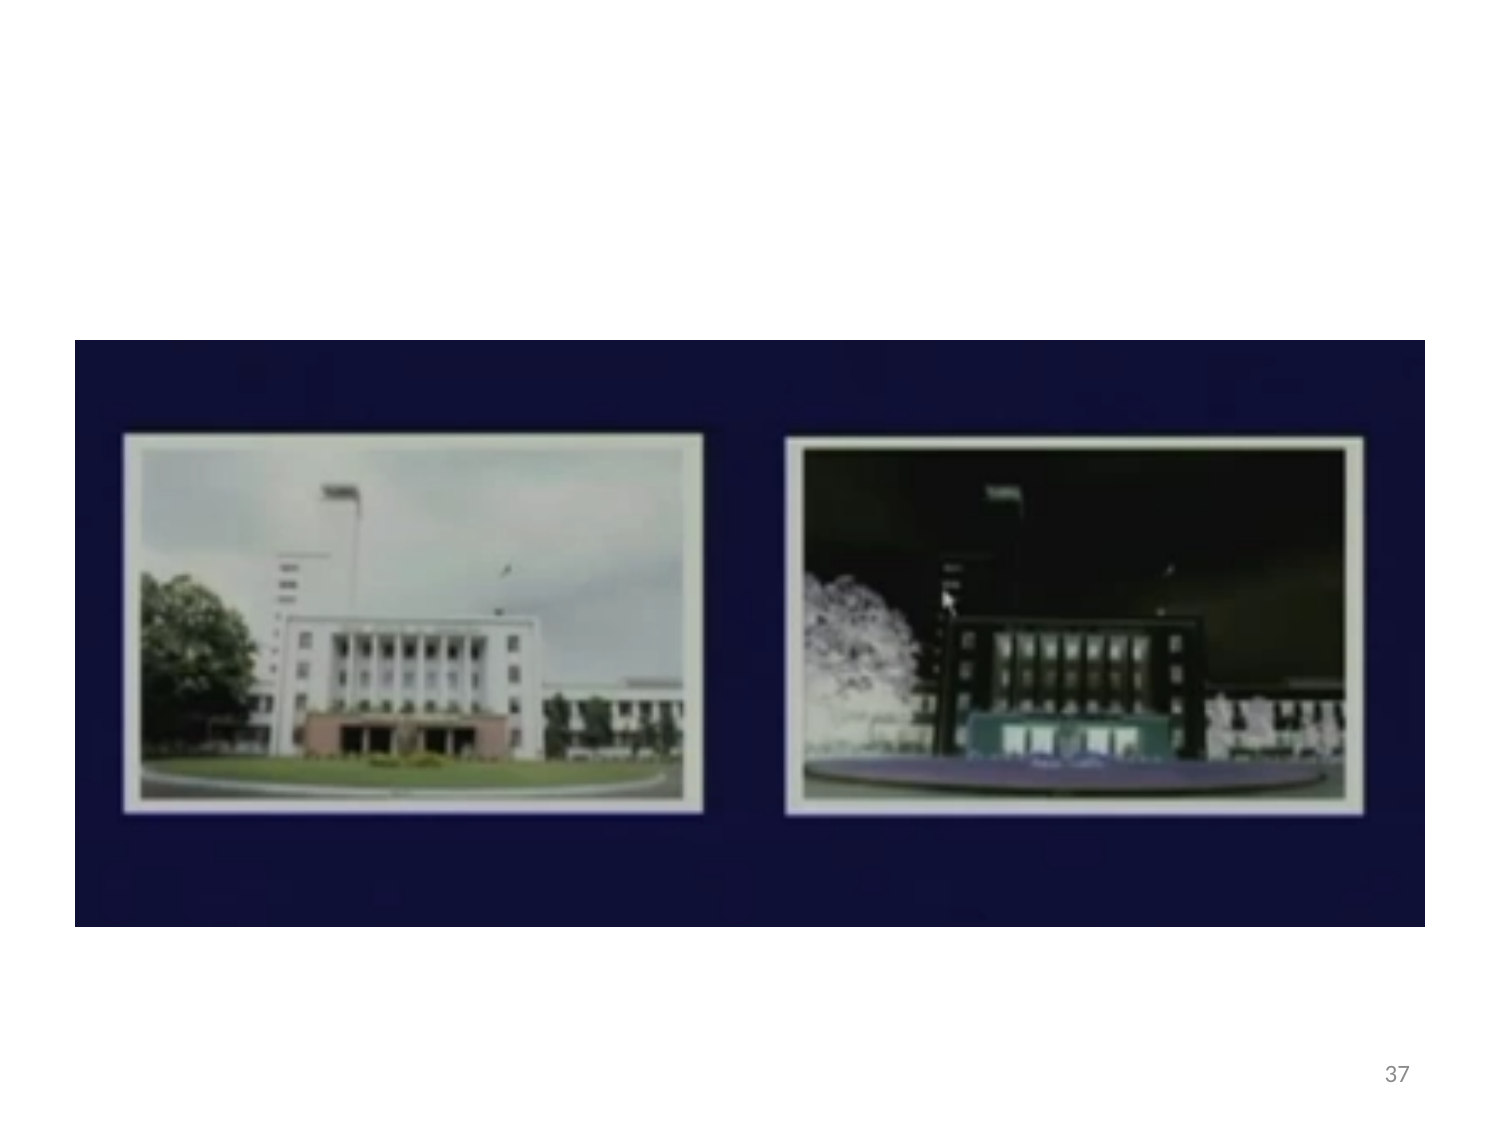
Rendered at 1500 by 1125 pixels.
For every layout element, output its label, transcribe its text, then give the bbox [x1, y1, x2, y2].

slide_number 37 [1074, 1042, 1425, 1103]
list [74, 262, 1426, 1006]
